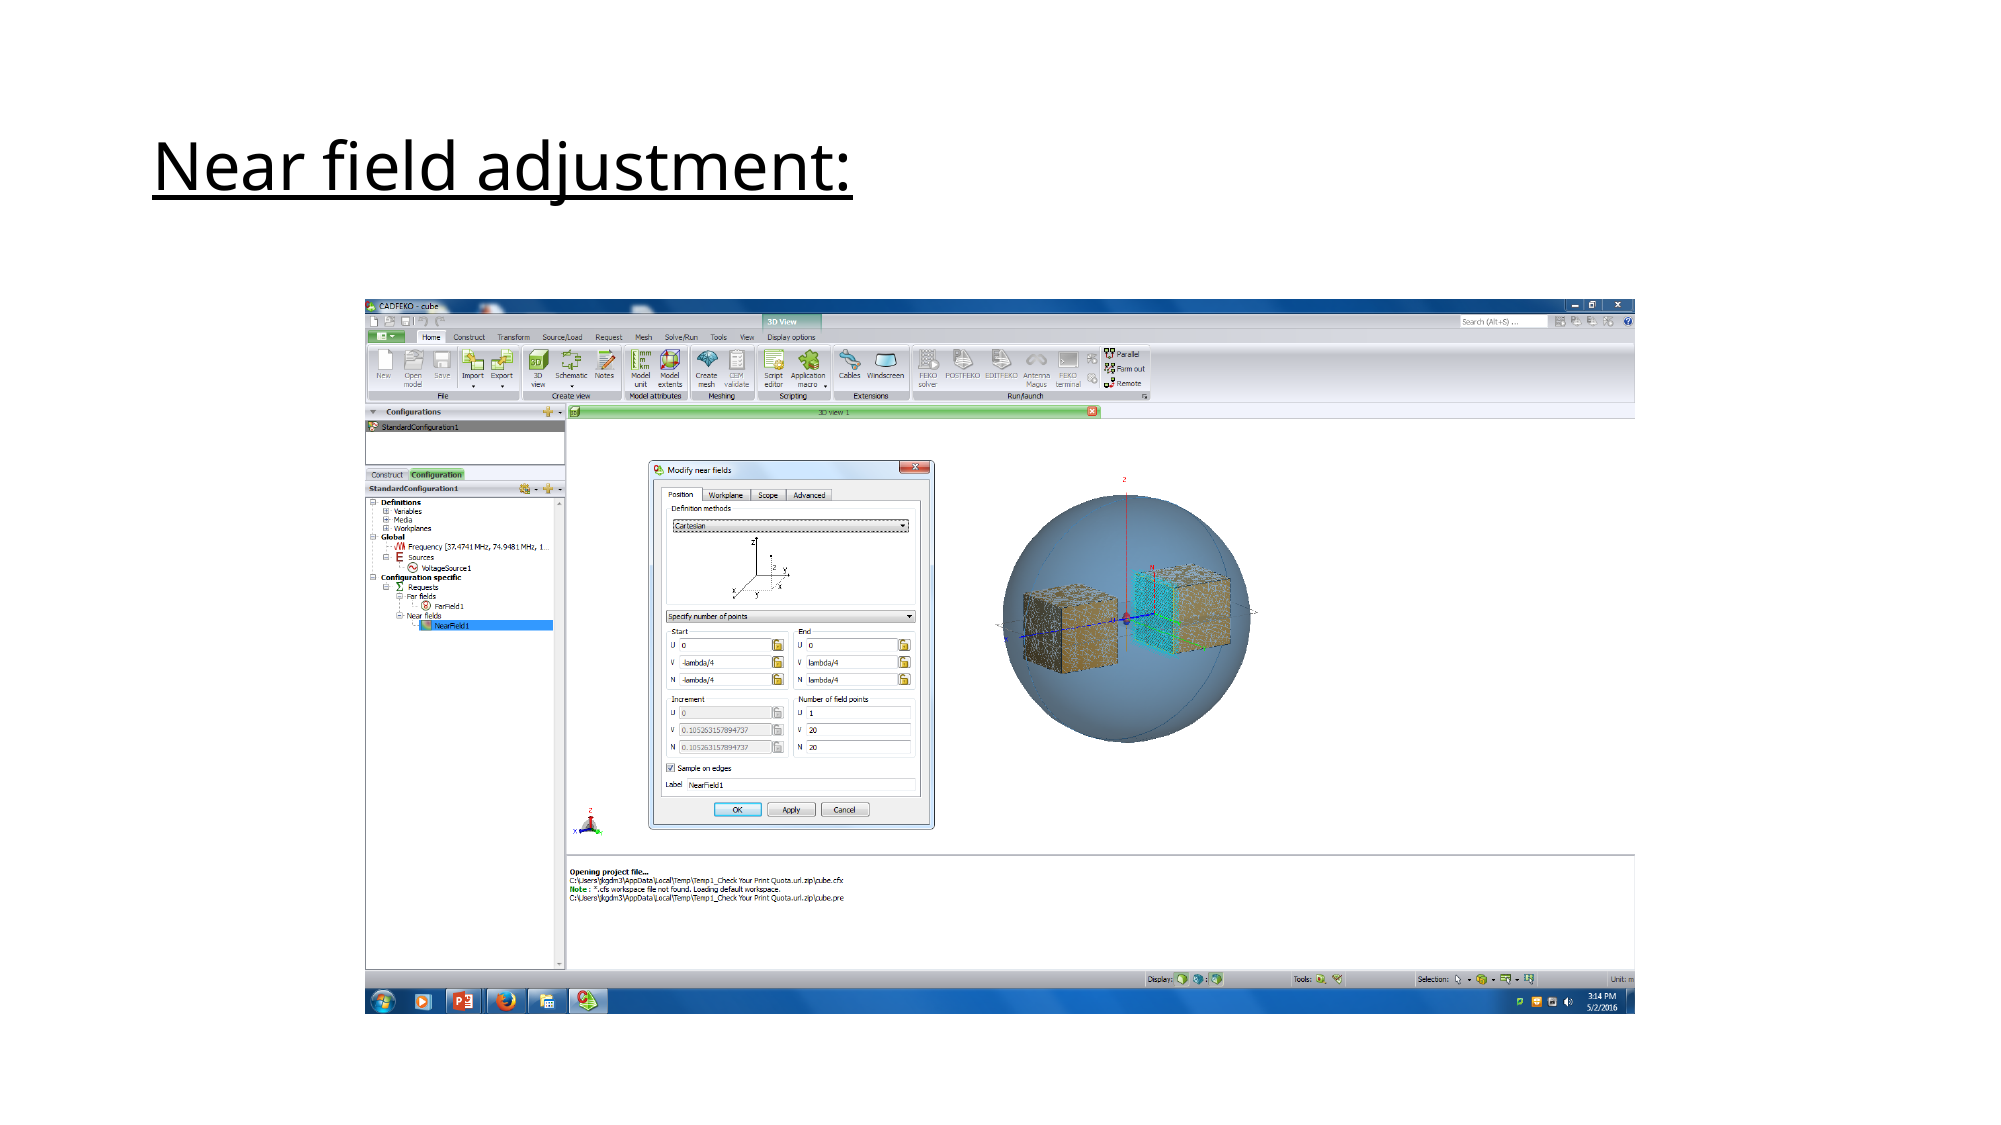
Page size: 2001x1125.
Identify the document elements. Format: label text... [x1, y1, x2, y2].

title Near field adjustment: [137, 59, 1863, 278]
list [365, 299, 1635, 1014]
